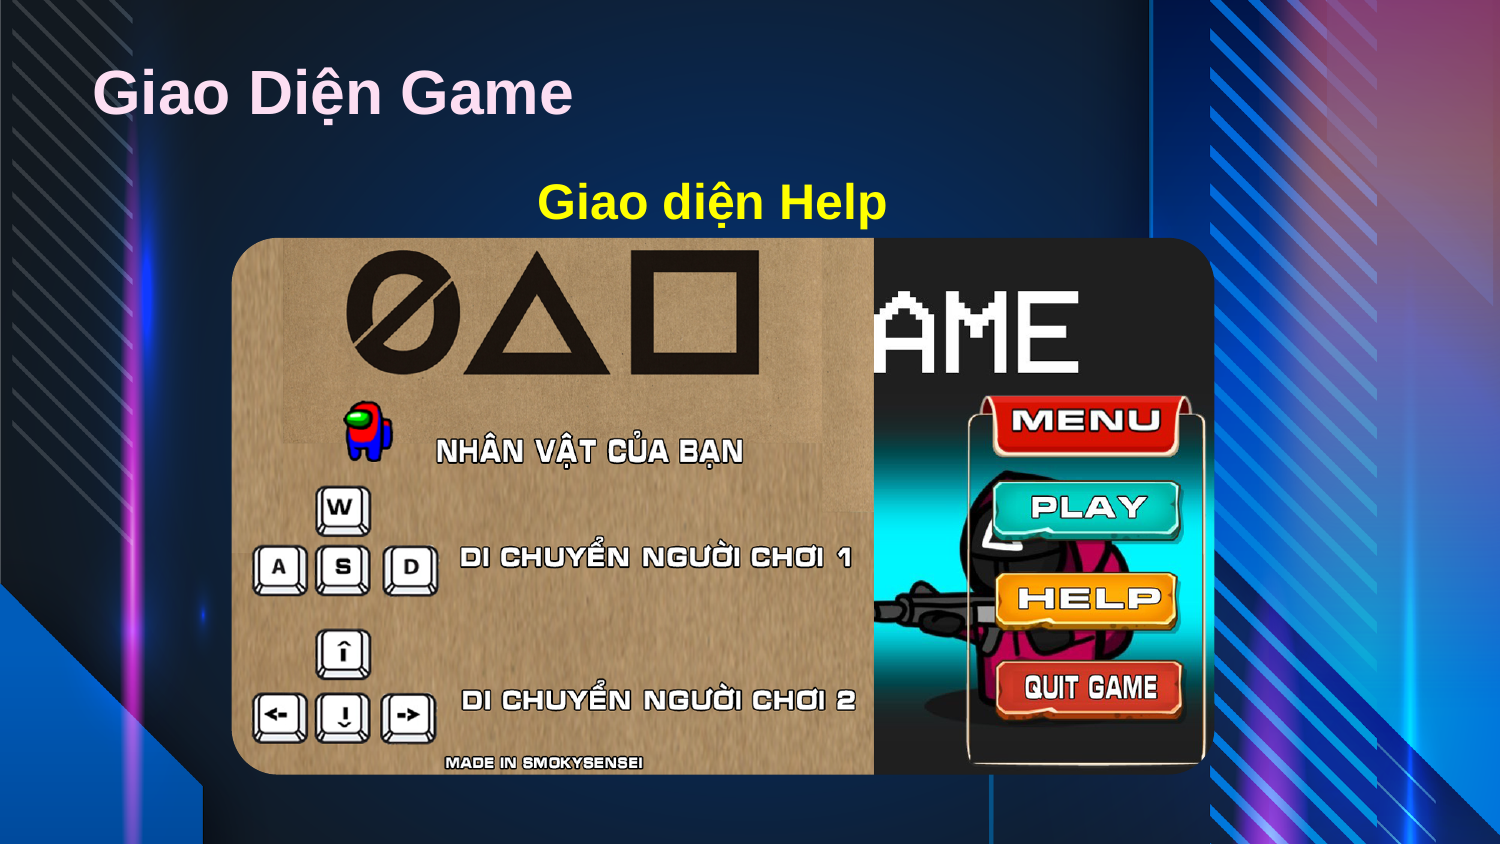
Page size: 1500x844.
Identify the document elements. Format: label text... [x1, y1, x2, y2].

text_box Giao Diện Game [77, 44, 590, 134]
picture [0, 0, 1500, 844]
text_box Giao diện Help [522, 162, 903, 236]
